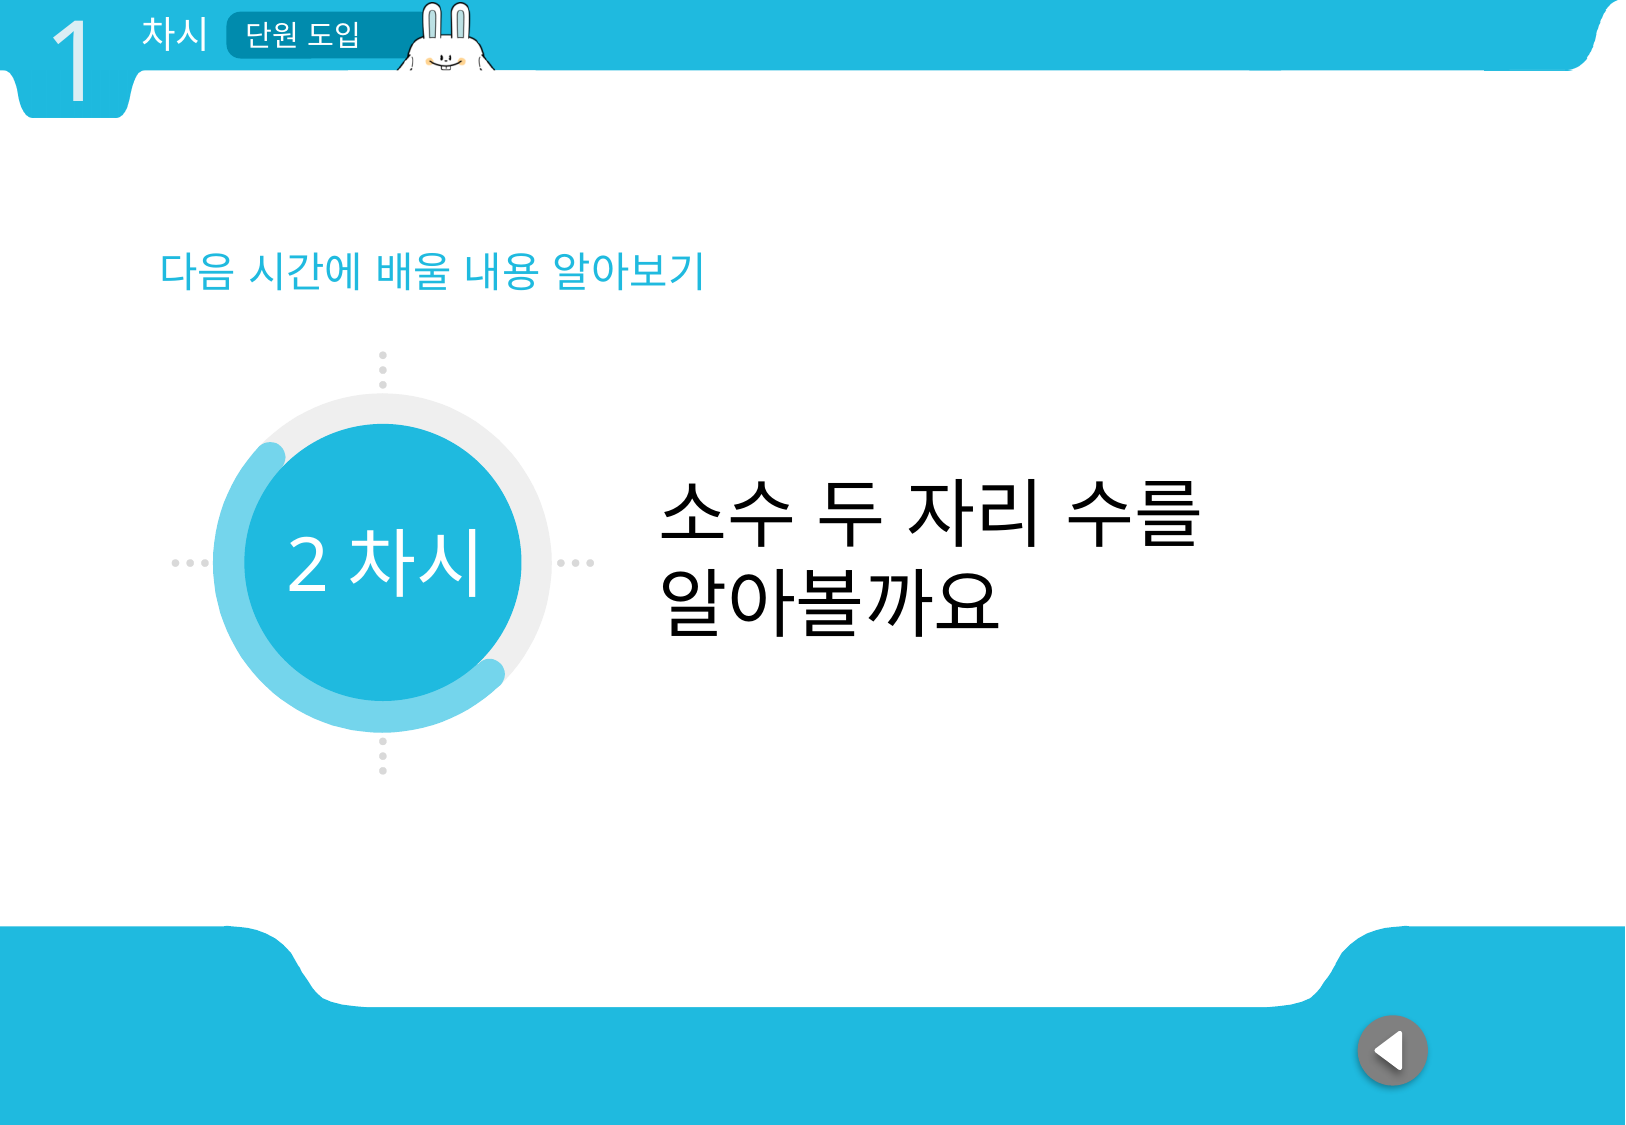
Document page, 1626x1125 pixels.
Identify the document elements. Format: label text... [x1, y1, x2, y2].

picture [395, 2, 496, 70]
picture [3, 70, 145, 118]
picture [171, 350, 595, 775]
text_box 소수 두 자리 수를 알아볼까요 [643, 427, 1484, 686]
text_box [1357, 1015, 1429, 1086]
text_box [1247, 0, 1481, 72]
text_box 다음 시간에 배울 내용 알아보기 [144, 238, 777, 304]
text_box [0, 925, 1625, 1125]
picture [1483, 0, 1625, 71]
